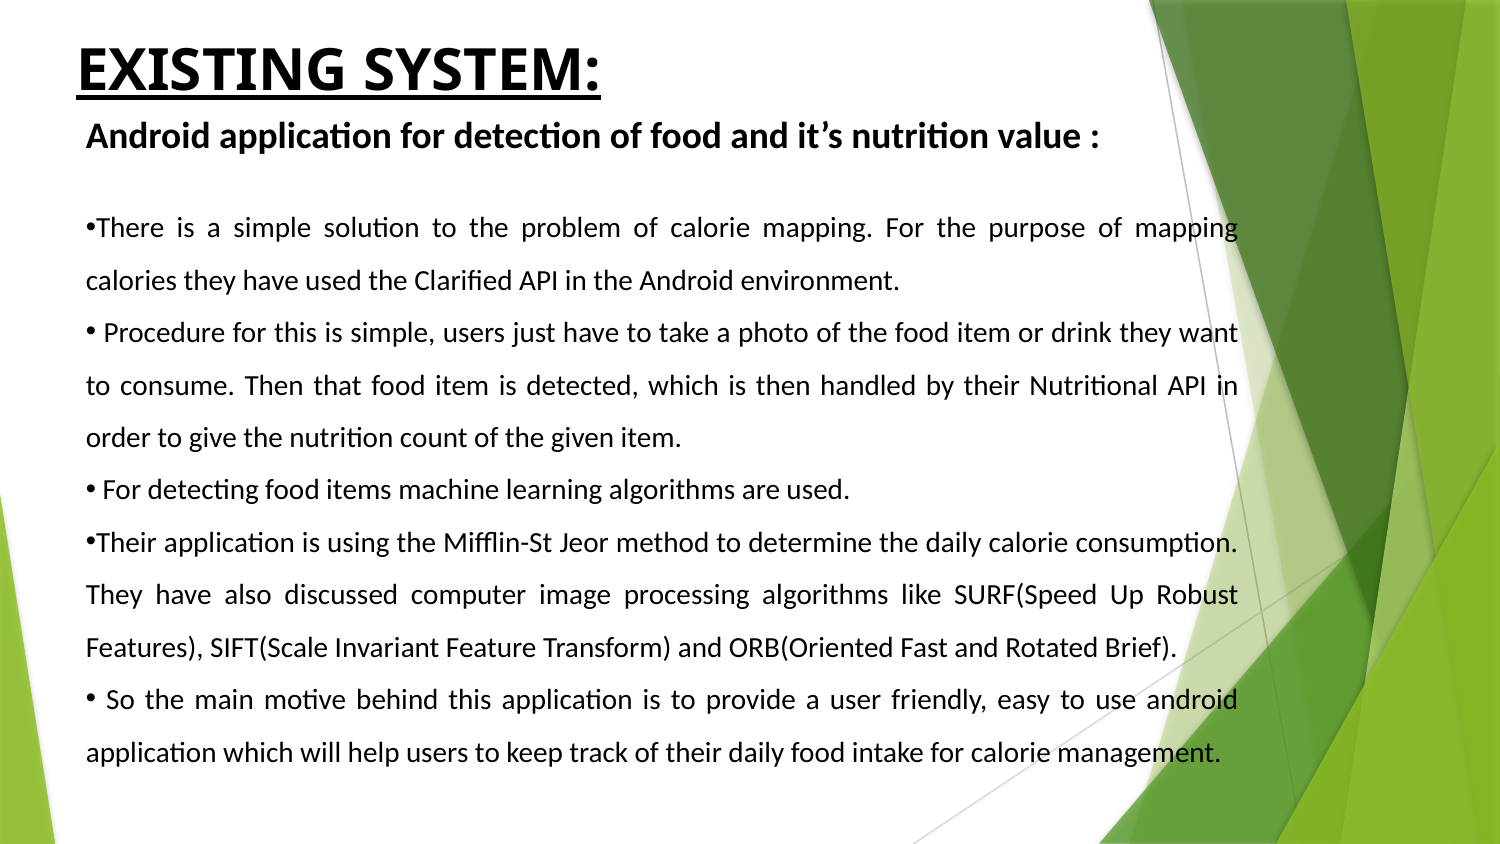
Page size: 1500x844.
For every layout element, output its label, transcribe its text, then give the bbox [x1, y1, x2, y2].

text_box EXISTING SYSTEM: [61, 0, 648, 200]
text_box Android application for detection of food and it’s nutrition value : There is a simple solution to the problem of calorie mapping. For the purpose of mapping calories they have used the Clarified API in the Android environment. Procedure for this is simple, users just have to take a photo of the food item or drink they want to consume. Then that food item is detected, which is then handled by their Nutritional API in order to give the nutrition count of the given item. For detecting food items machine learning algorithms are used. Their application is using the Mifflin-St Jeor method to determine the daily calorie consumption. They have also discussed computer image processing algorithms like SURF(Speed Up Robust Features), SIFT(Scale Invariant Feature Transform) and ORB(Oriented Fast and Rotated Brief). So the main motive behind this application is to provide a user friendly, easy to use android application which will help users to keep track of their daily food intake for calorie management. [70, 68, 1255, 776]
